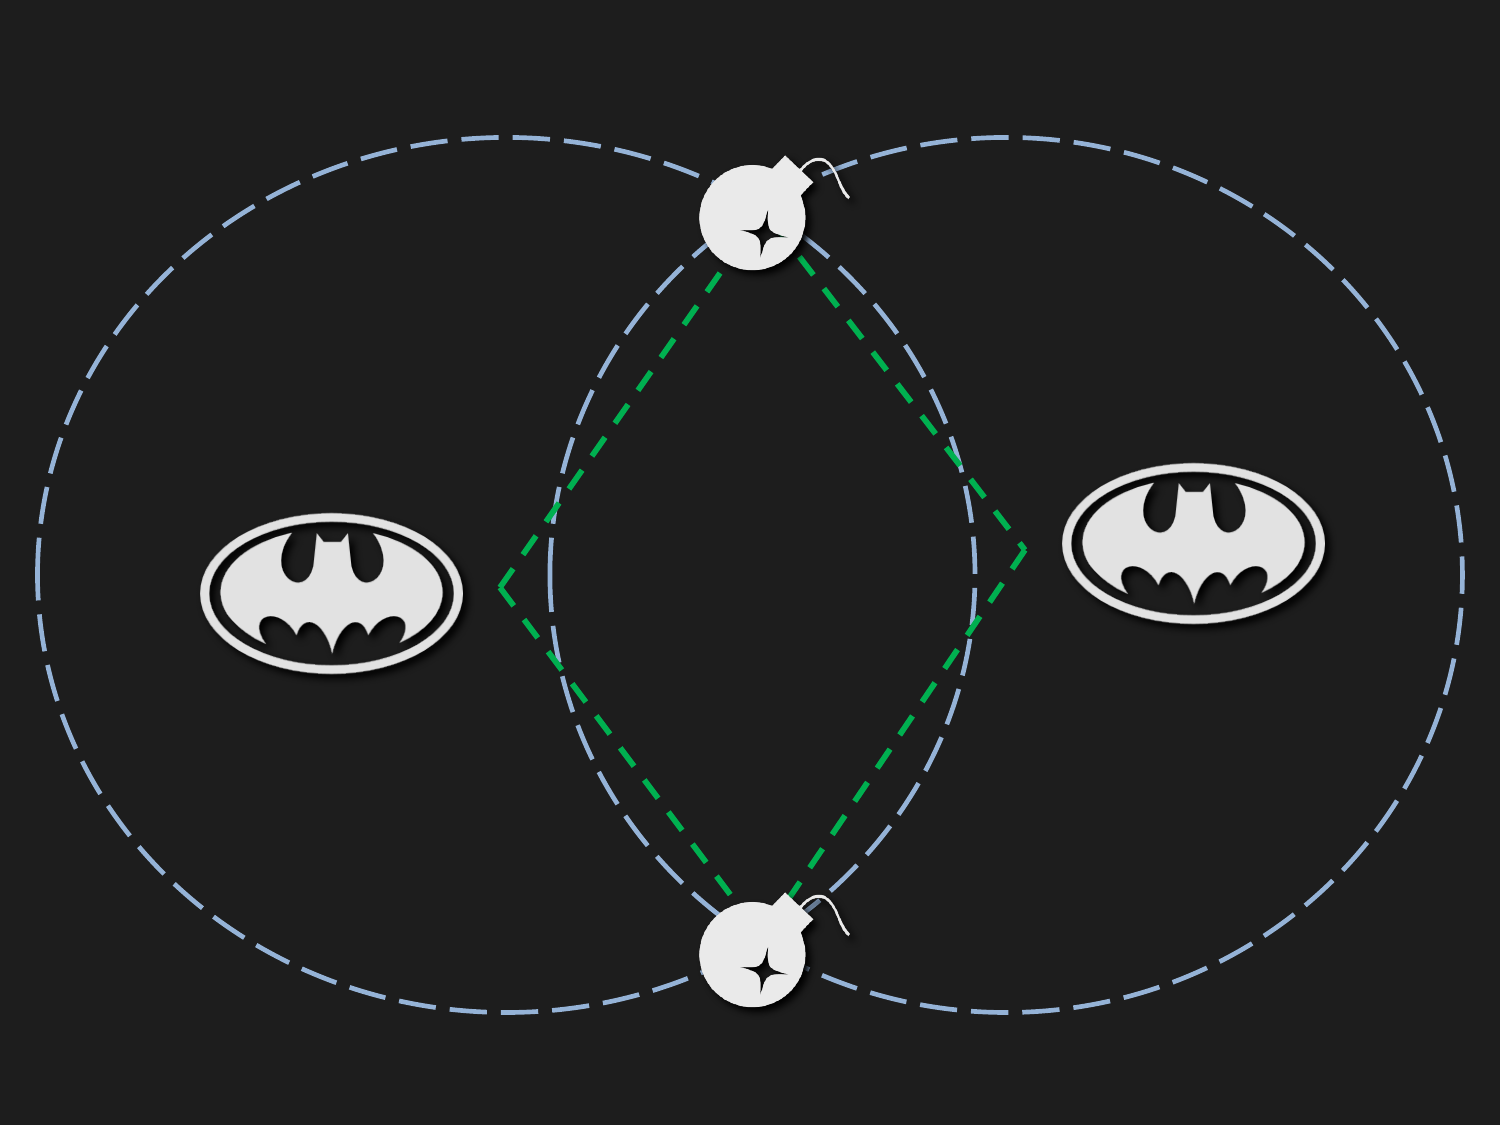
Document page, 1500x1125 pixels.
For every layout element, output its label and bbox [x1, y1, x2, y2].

picture [199, 462, 463, 726]
text_box [762, 549, 1026, 938]
text_box [737, 262, 1063, 513]
picture [699, 137, 851, 288]
text_box [547, 135, 1465, 1015]
picture [699, 874, 851, 1026]
text_box [35, 135, 694, 1015]
text_box [455, 630, 757, 894]
picture [1062, 412, 1326, 676]
text_box [443, 268, 819, 532]
